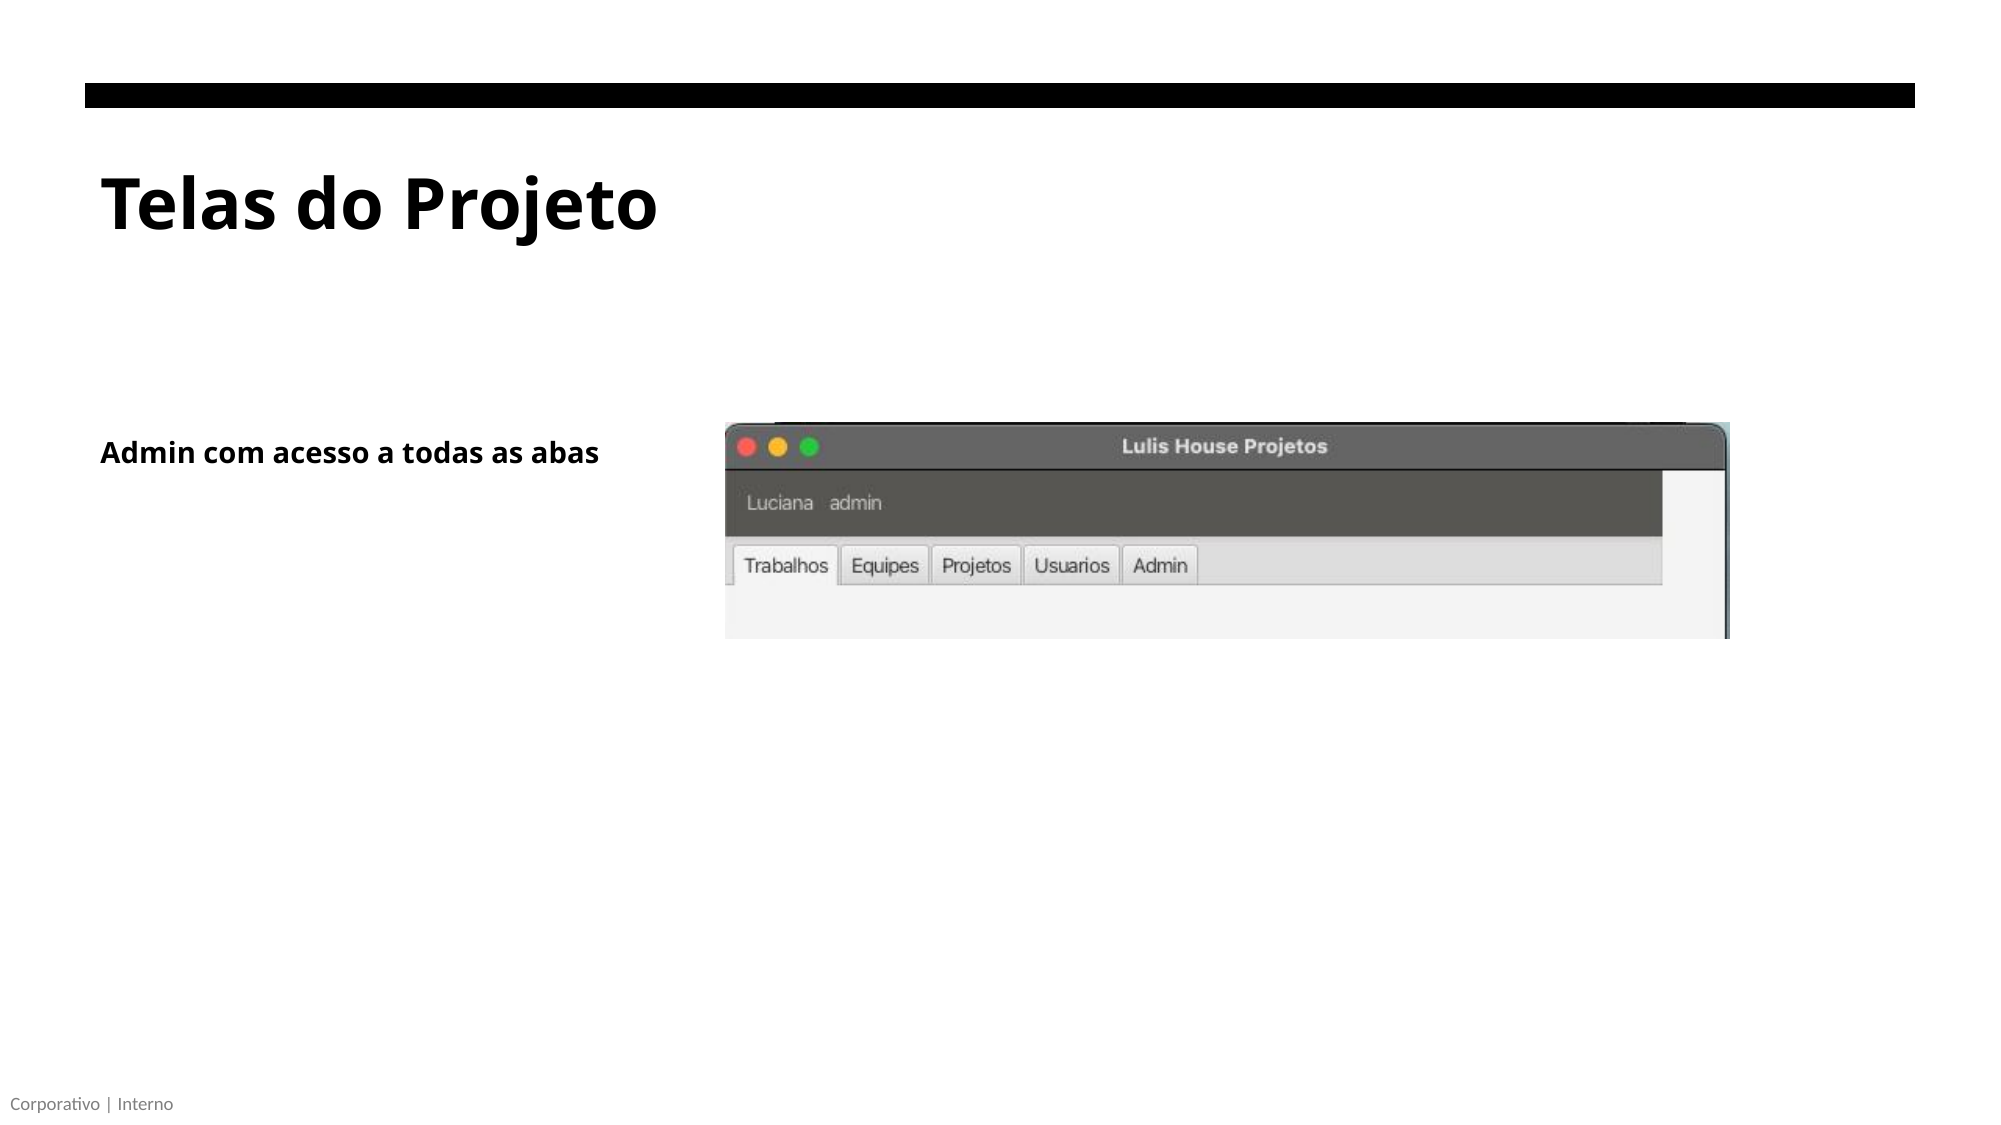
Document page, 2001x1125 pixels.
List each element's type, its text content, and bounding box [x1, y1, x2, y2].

list Admin com acesso a todas as abas [85, 423, 724, 498]
picture [724, 422, 1731, 640]
title Telas do Projeto [85, 160, 866, 401]
